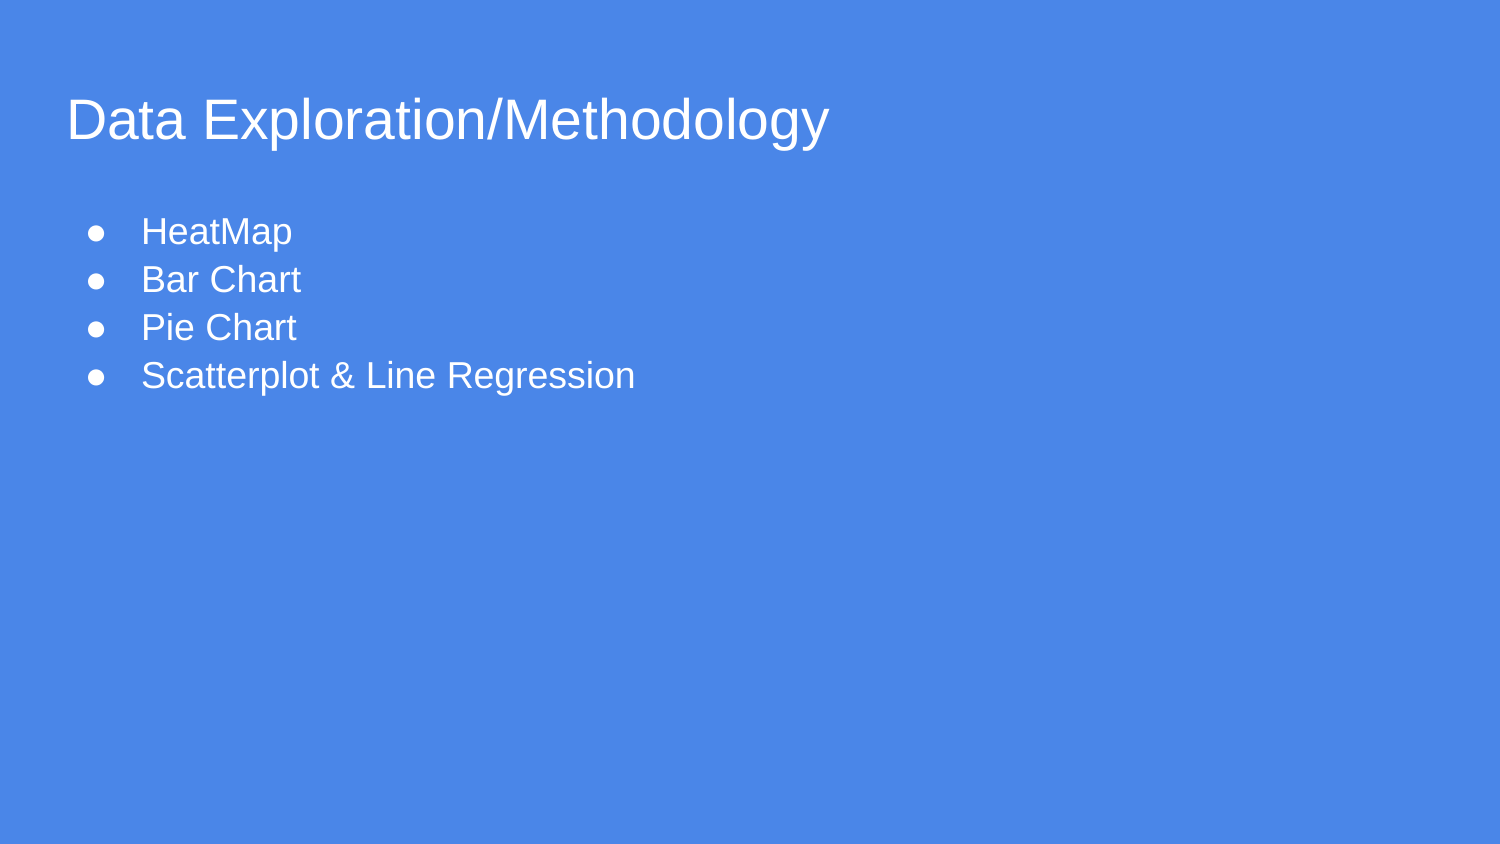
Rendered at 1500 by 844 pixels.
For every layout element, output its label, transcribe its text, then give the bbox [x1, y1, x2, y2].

list HeatMap Bar Chart Pie Chart Scatterplot & Line Regression [51, 189, 1449, 750]
title Data Exploration/Methodology [51, 72, 1449, 167]
